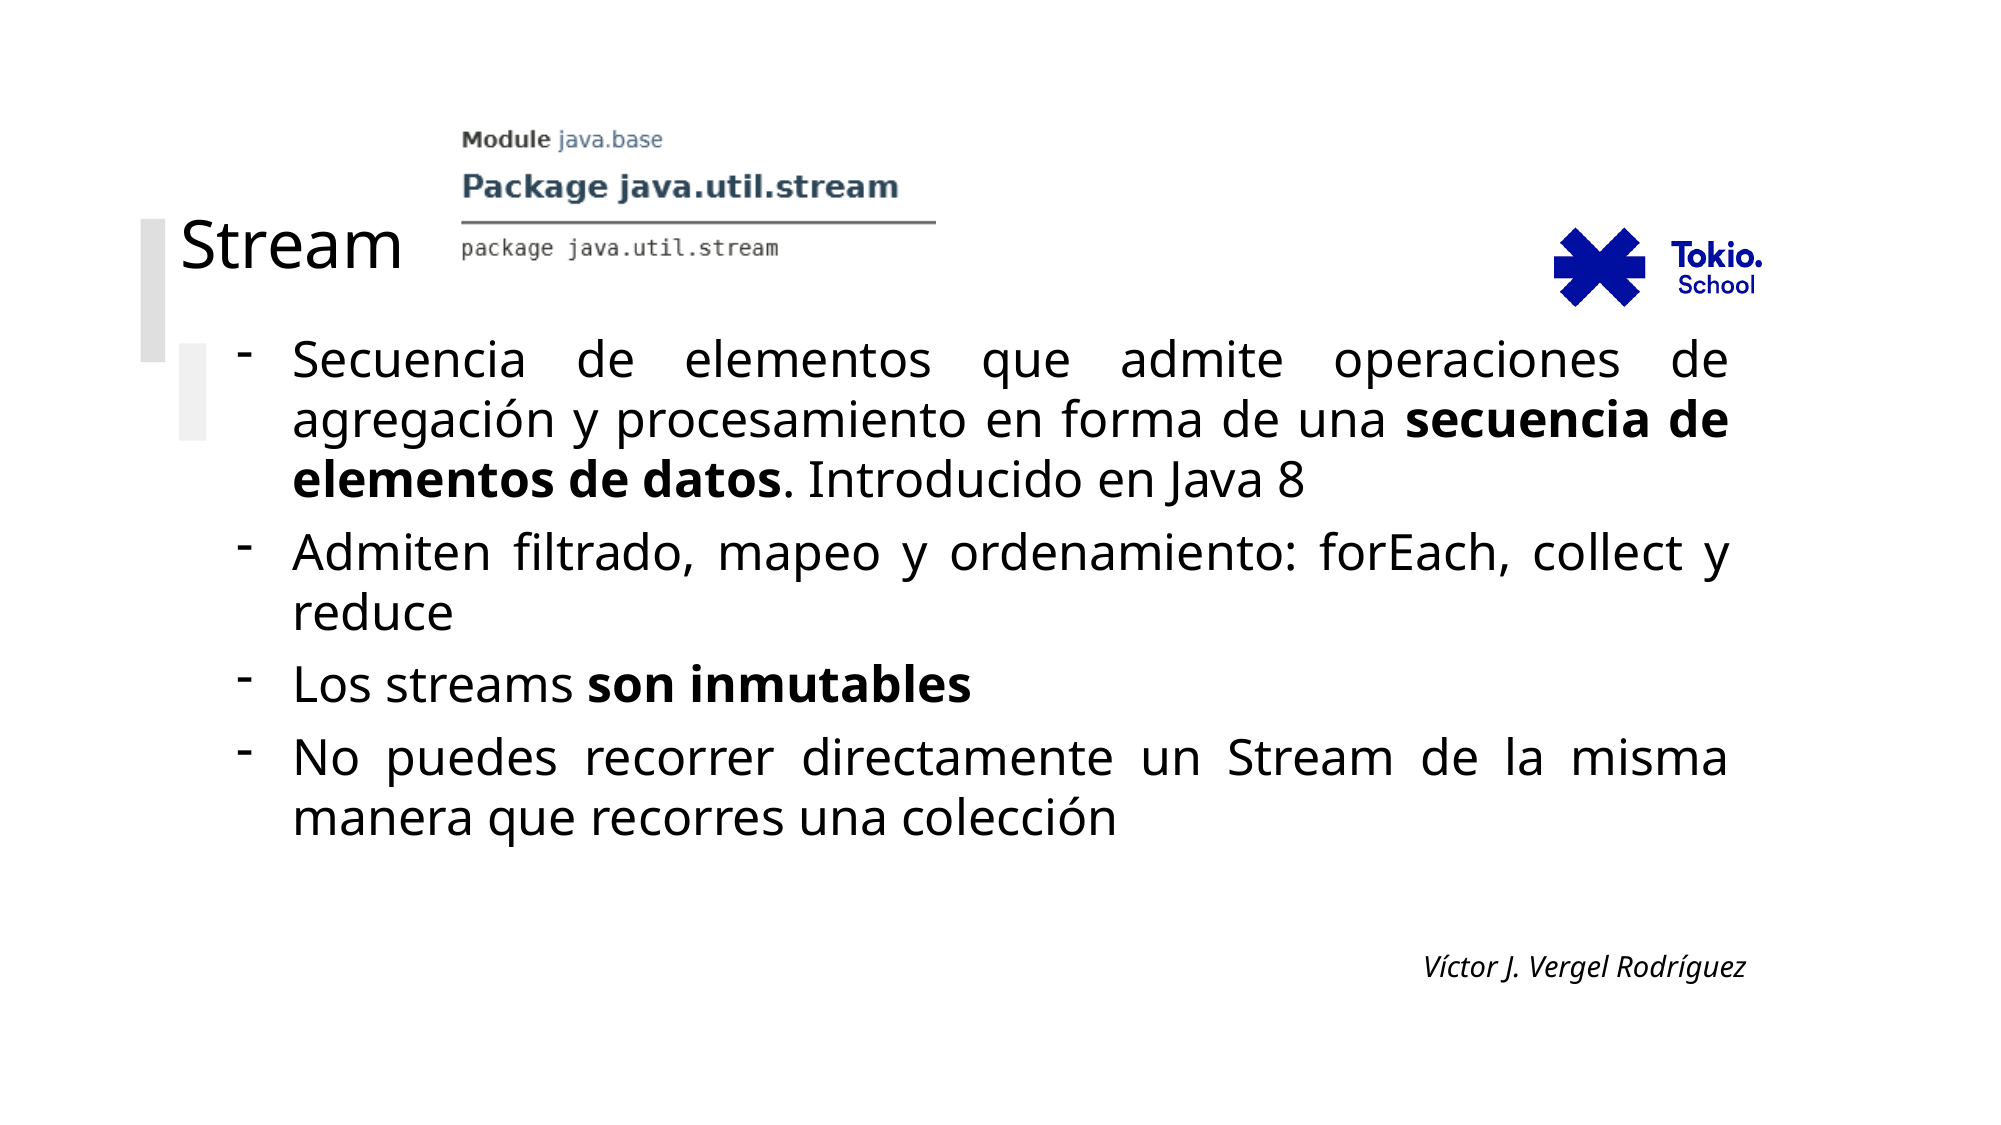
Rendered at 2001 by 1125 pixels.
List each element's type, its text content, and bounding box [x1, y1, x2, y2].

list Secuencia de elementos que admite operaciones de agregación y procesamiento en forma de una secuencia de elementos de datos. Introducido en Java 8 Admiten filtrado, mapeo y ordenamiento: forEach, collect y reduce Los streams son inmutables No puedes recorrer directamente un Stream de la misma manera que recorres una colección [221, 320, 1746, 1035]
title Stream [165, 195, 1762, 307]
picture [435, 110, 936, 281]
